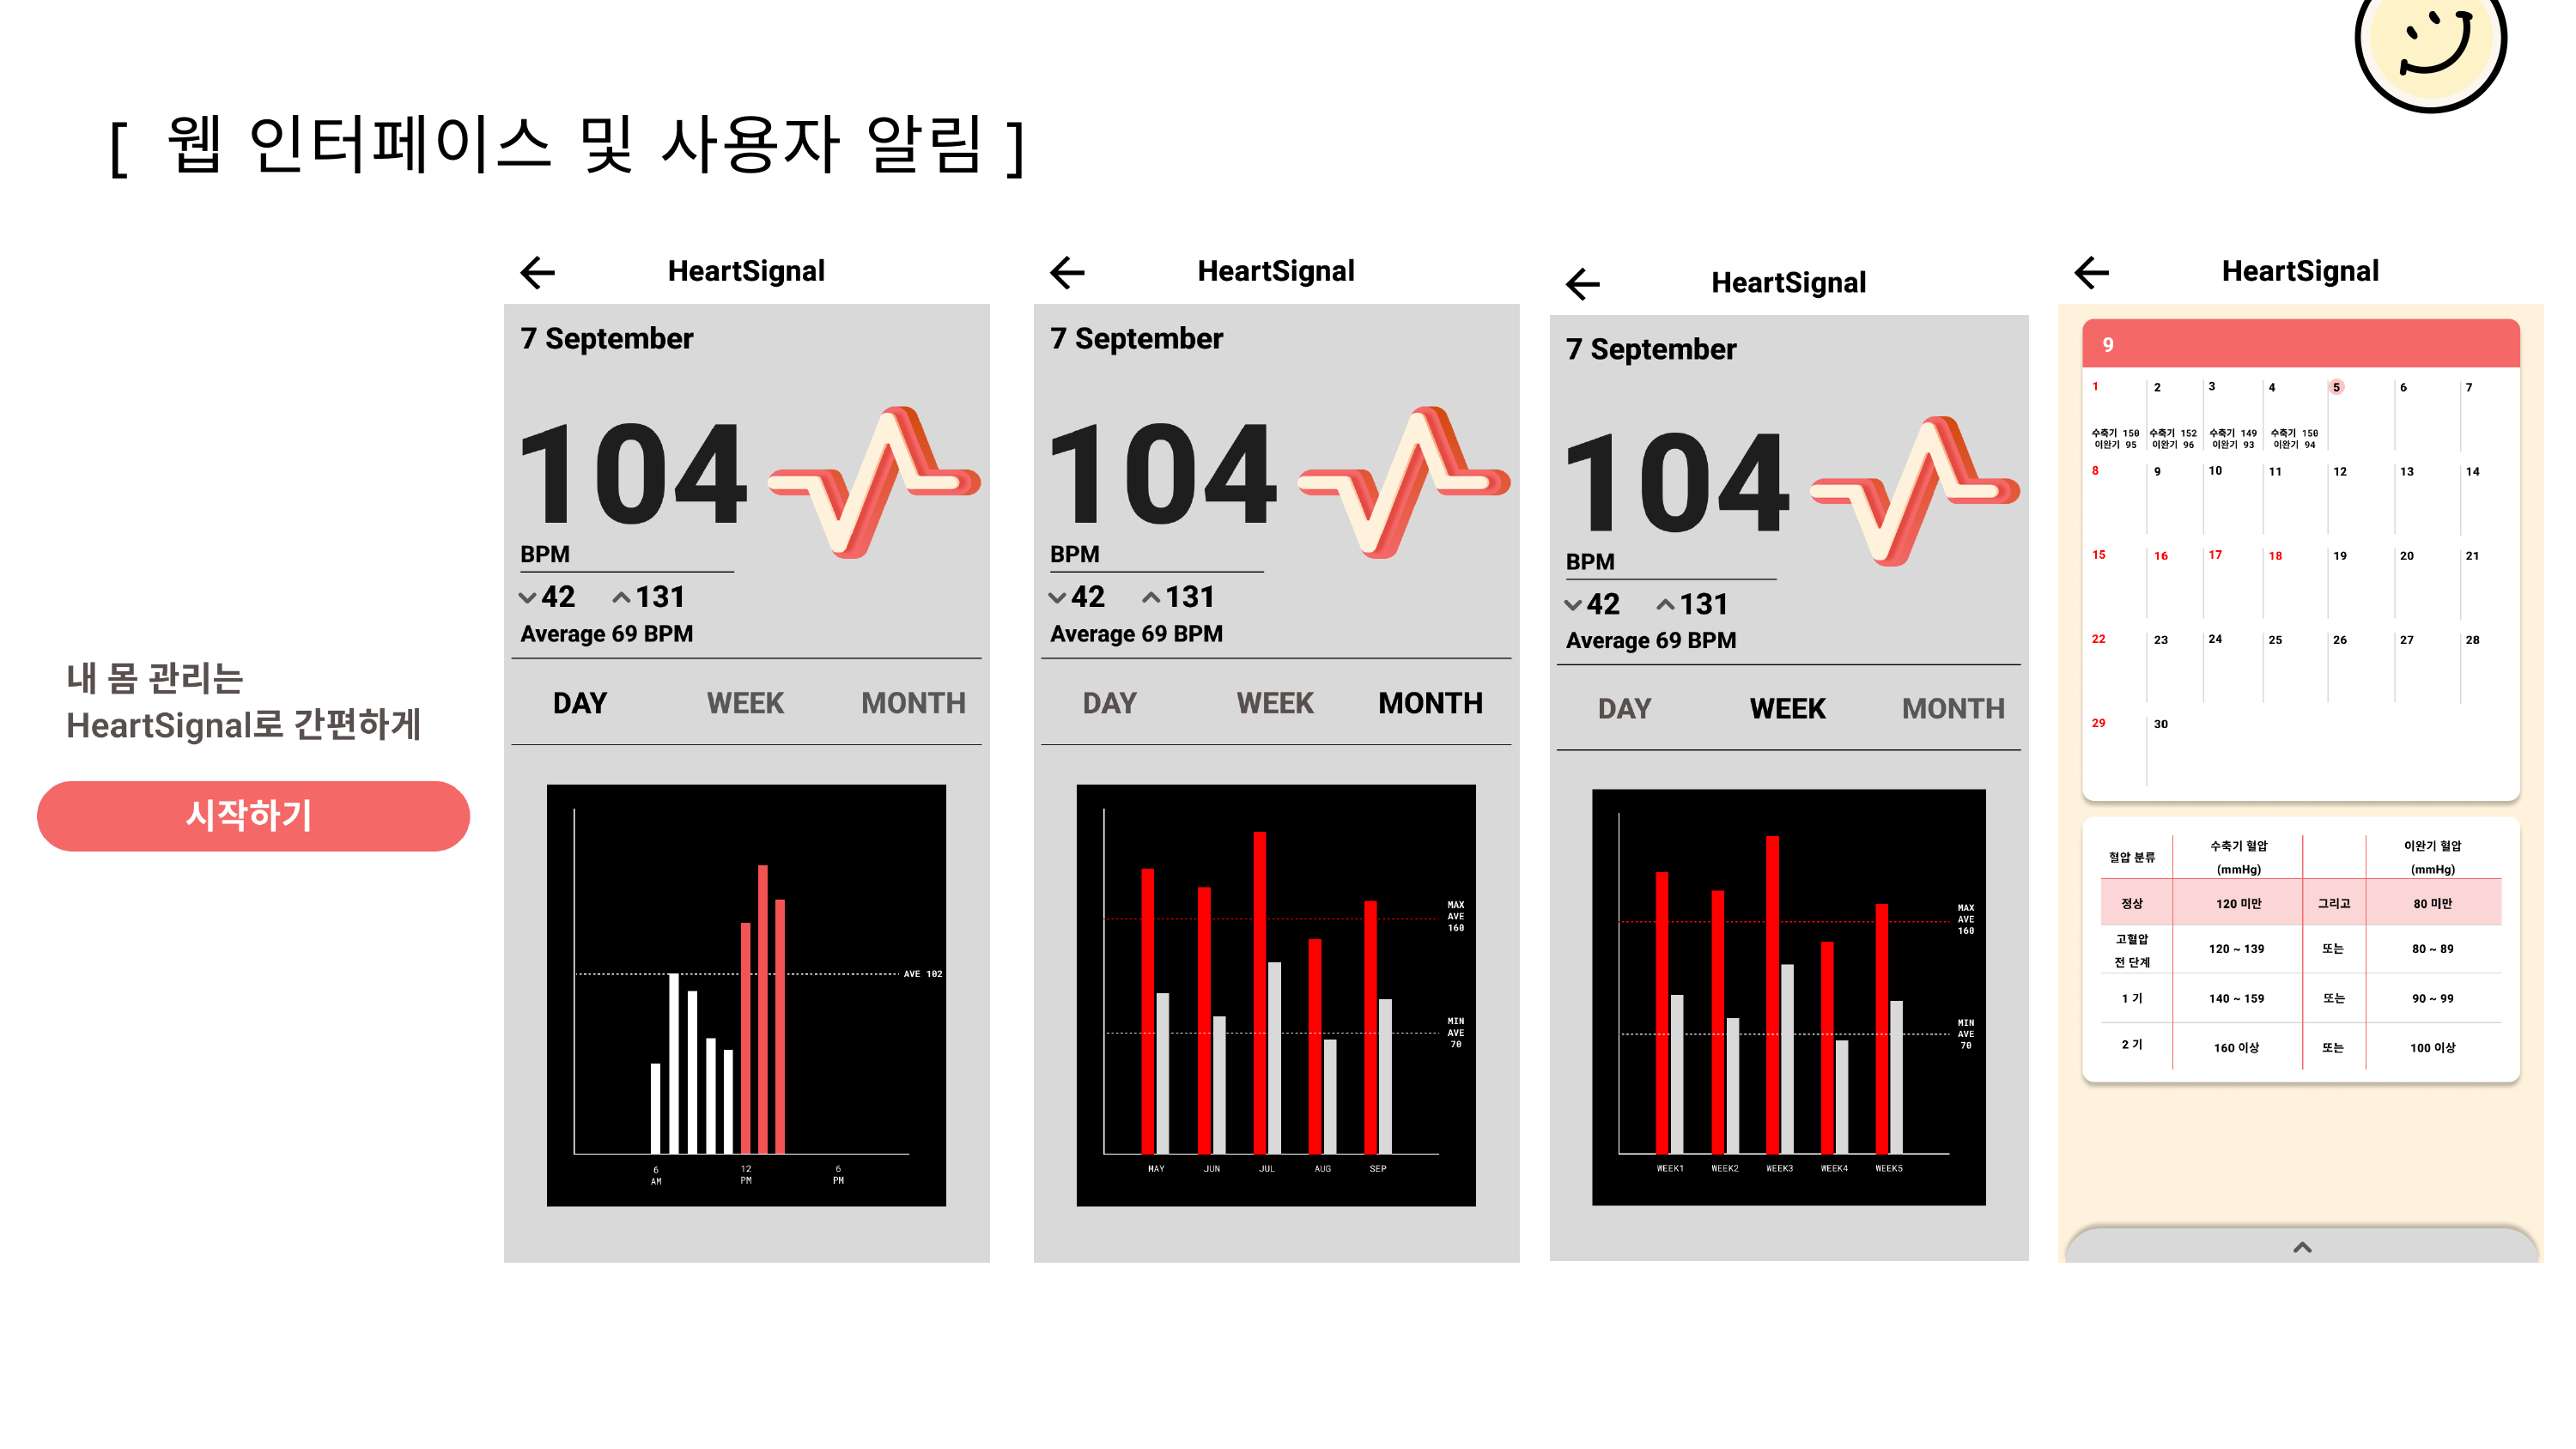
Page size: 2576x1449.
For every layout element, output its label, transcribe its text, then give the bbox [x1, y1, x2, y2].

picture [2057, 233, 2544, 1264]
picture [504, 233, 991, 1264]
picture [1033, 233, 1520, 1264]
text_box [ 웹 인터페이스 및 사용자 알림] [107, 63, 1235, 182]
picture [10, 233, 497, 1264]
text_box [2351, 0, 2511, 117]
picture [1549, 246, 2029, 1261]
